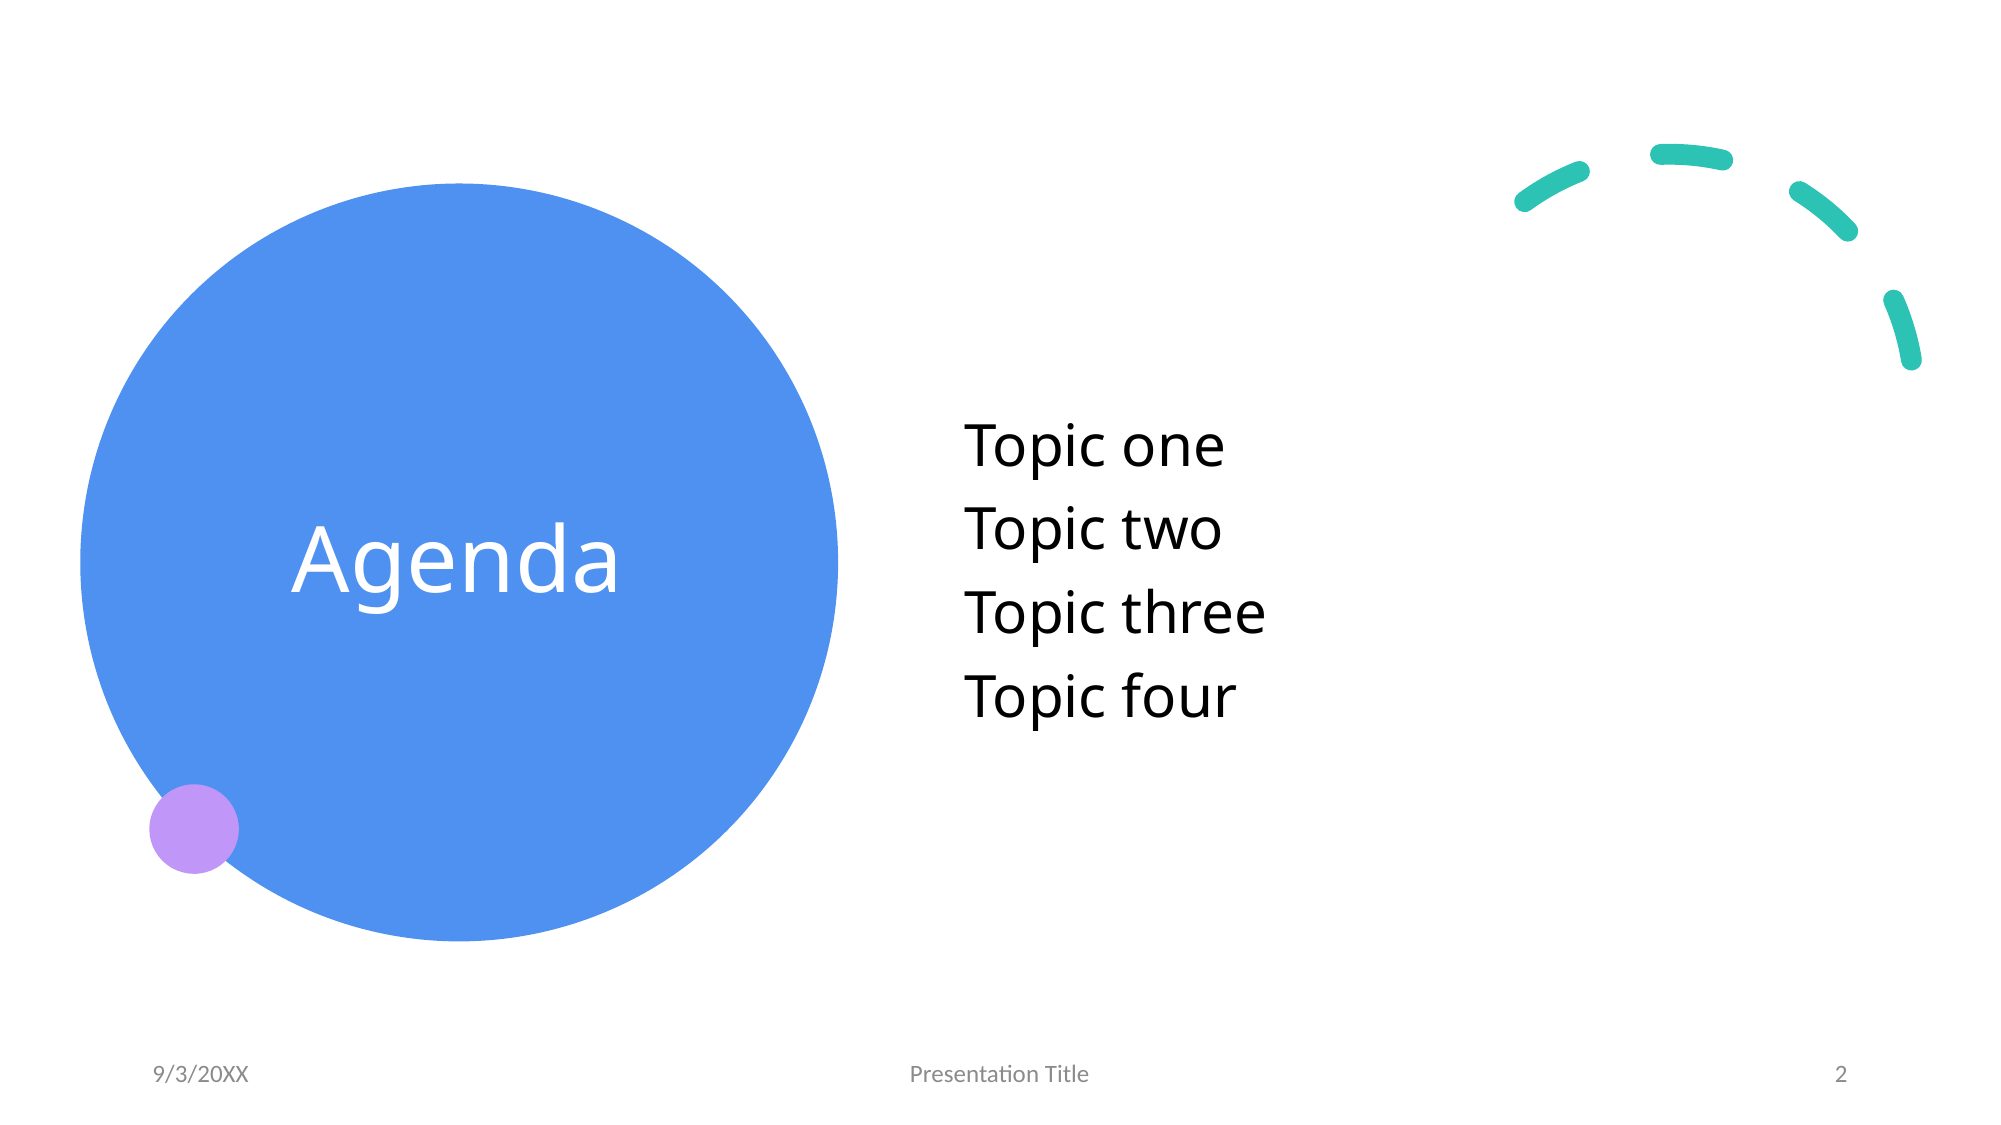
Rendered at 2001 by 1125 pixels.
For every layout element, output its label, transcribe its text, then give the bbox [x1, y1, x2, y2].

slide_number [137, 1042, 588, 1103]
title Agenda [191, 229, 723, 897]
slide_number 2 [1412, 1042, 1863, 1103]
footer Presentation Title [662, 1042, 1338, 1103]
list Topic one Topic two Topic three Topic four [949, 250, 1788, 896]
